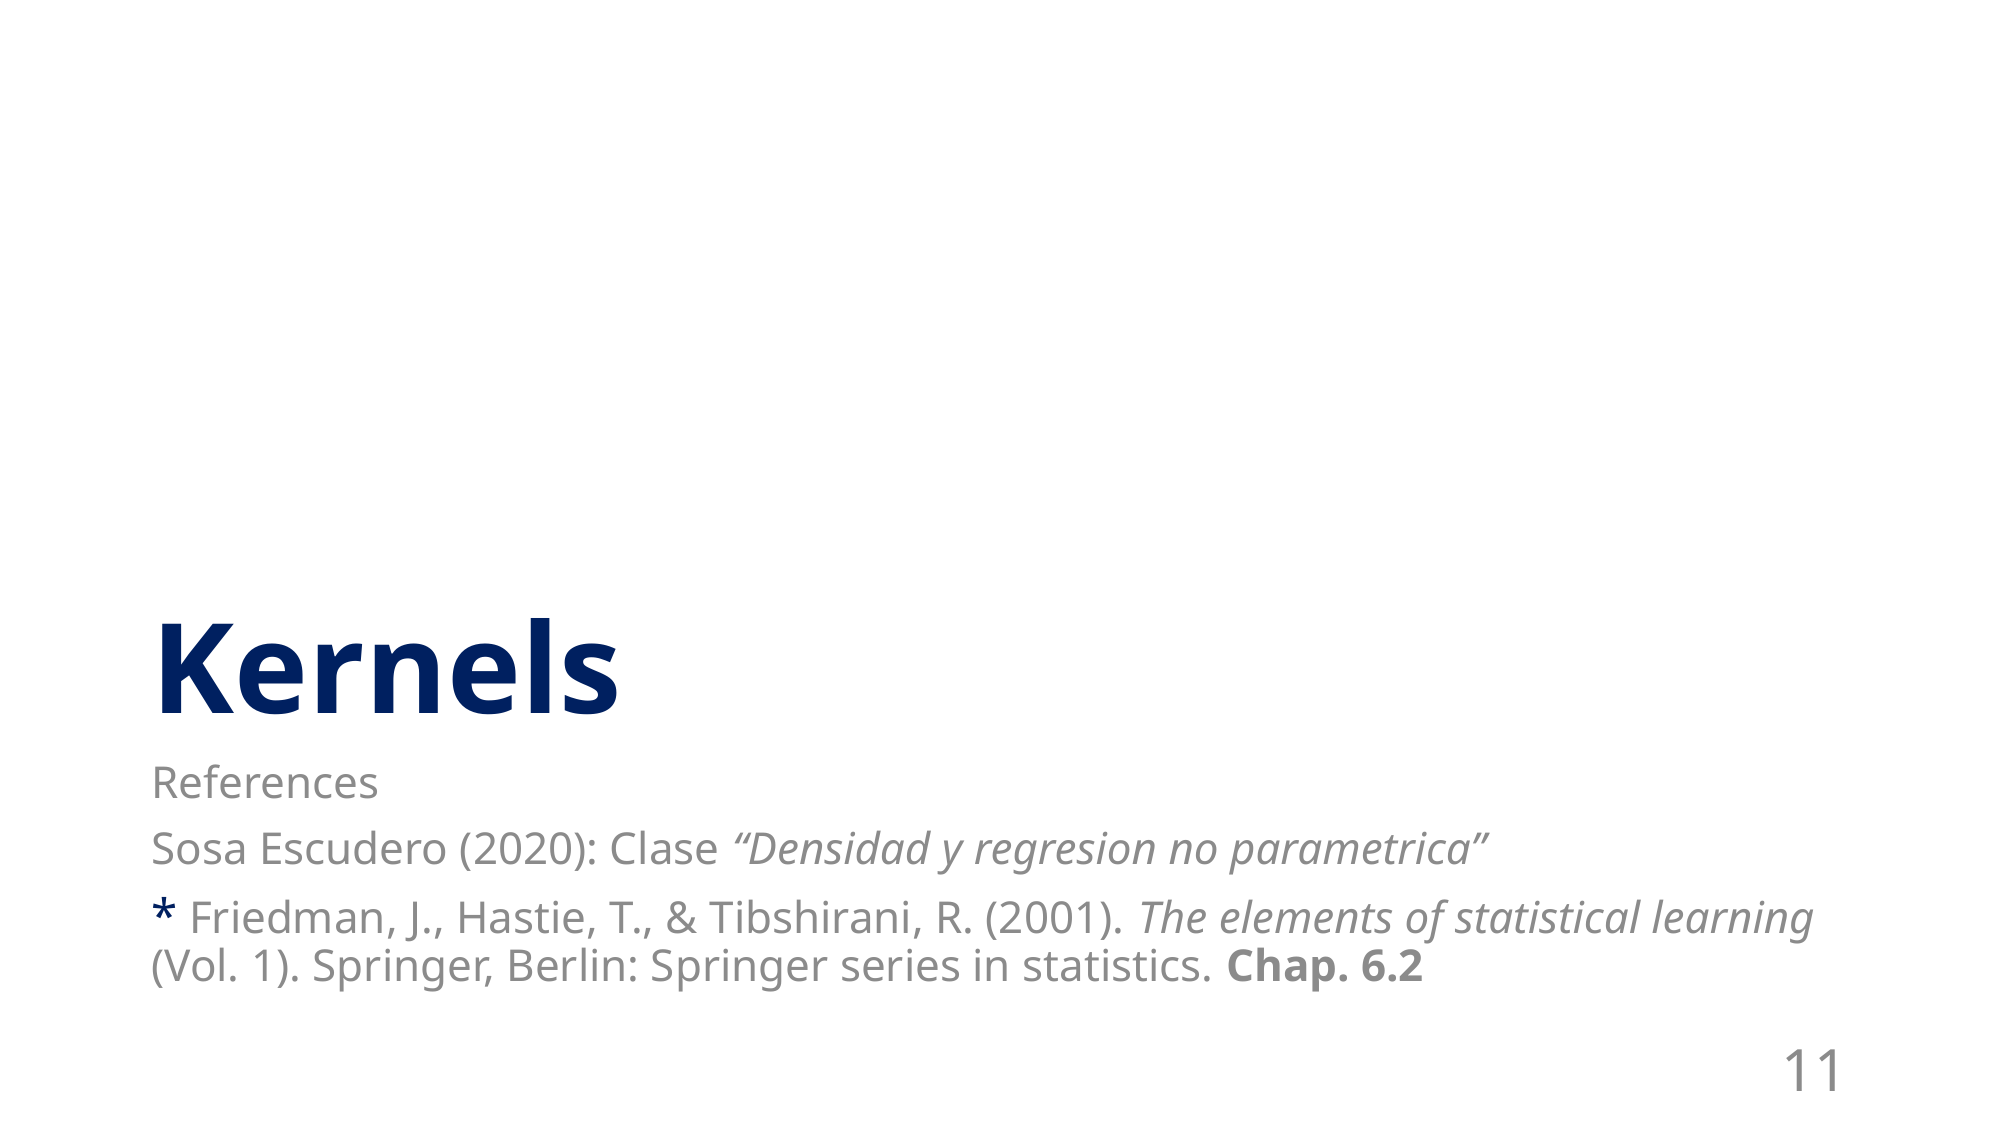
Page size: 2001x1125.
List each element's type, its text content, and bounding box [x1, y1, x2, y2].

title Kernels [136, 280, 1862, 749]
slide_number 11 [1412, 1042, 1863, 1103]
list References Sosa Escudero (2020): Clase “Densidad y regresion no parametrica” * Friedman, J., Hastie, T., & Tibshirani, R. (2001). The elements of statistical learning (Vol. 1). Springer, Berlin: Springer series in statistics. Chap. 6.2 [136, 752, 1862, 999]
